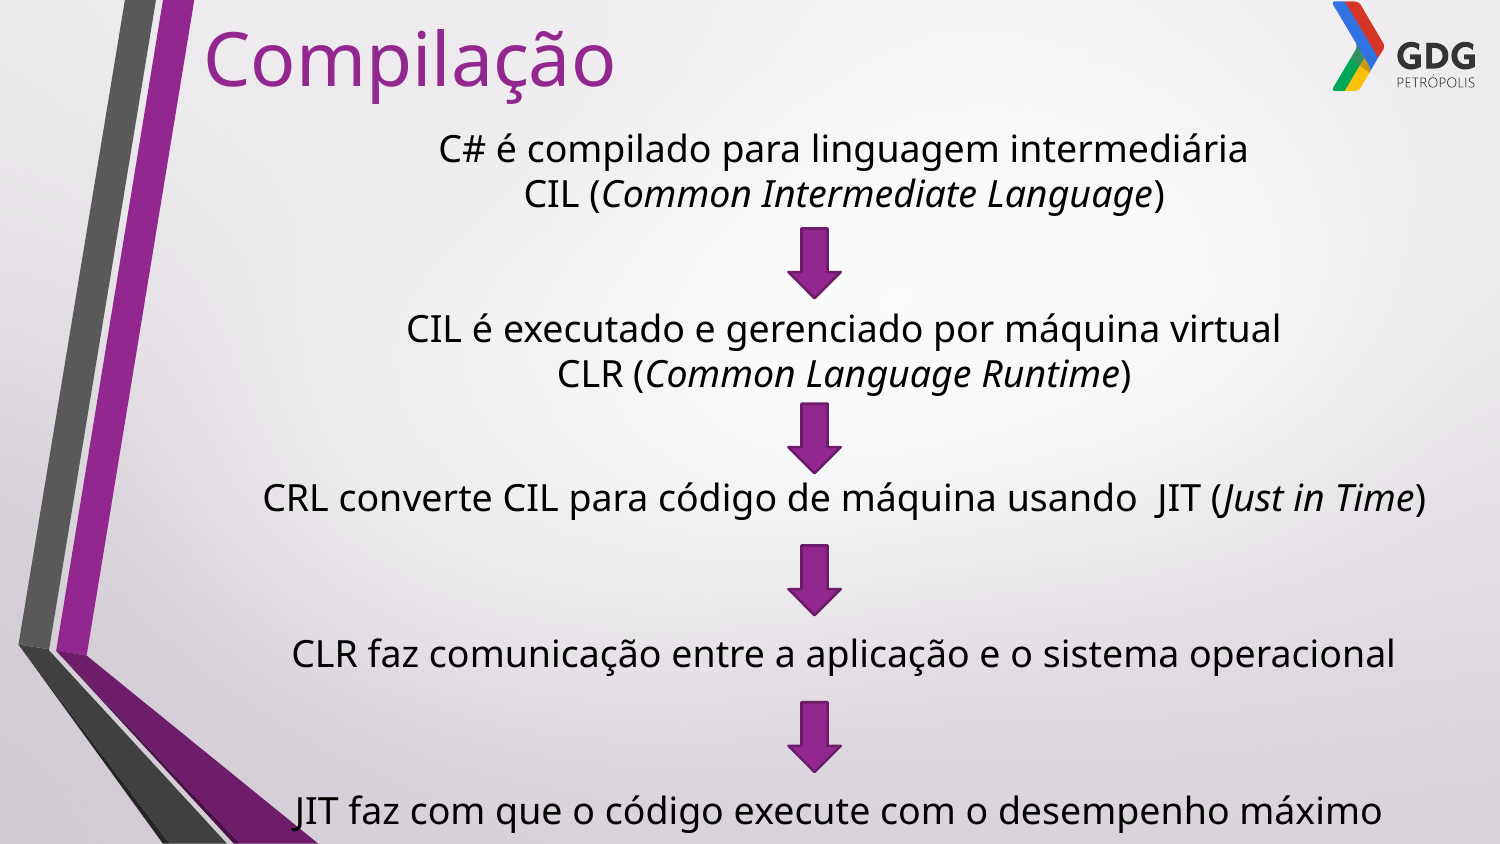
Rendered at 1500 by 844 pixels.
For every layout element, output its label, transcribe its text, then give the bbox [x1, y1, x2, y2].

title Compilação [188, 0, 1344, 110]
text_box [787, 700, 842, 773]
text_box [787, 402, 842, 475]
picture [1329, 0, 1475, 93]
text_box [787, 227, 842, 300]
text_box [787, 544, 842, 617]
list C# é compilado para linguagem intermediária CIL (Common Intermediate Language) CIL é executado e gerenciado por máquina virtual CLR (Common Language Runtime) CRL converte CIL para código de máquina usando JIT (Just in Time) CLR faz comunicação entre a aplicação e o sistema operacional JIT faz com que o código execute com o desempenho máximo [188, 110, 1500, 665]
